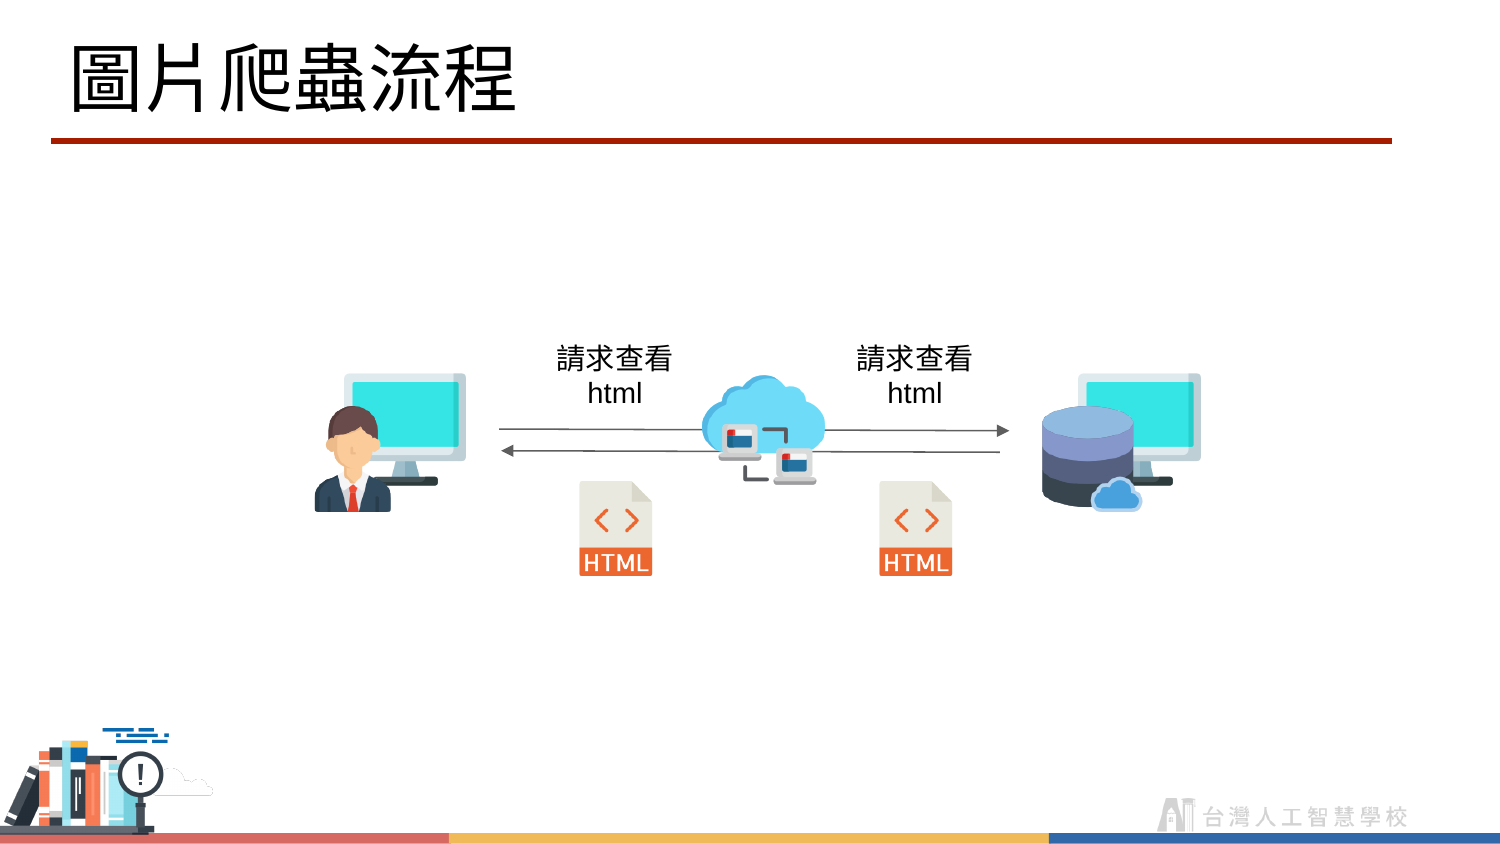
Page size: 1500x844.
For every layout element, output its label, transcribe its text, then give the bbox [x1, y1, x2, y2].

picture [867, 481, 963, 576]
title 圖片爬蟲流程 [63, 29, 1462, 124]
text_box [299, 367, 1201, 512]
picture [0, 728, 213, 835]
picture [567, 481, 663, 576]
text_box 請求查看 html [536, 340, 694, 366]
text_box 請求查看 html [836, 340, 994, 366]
